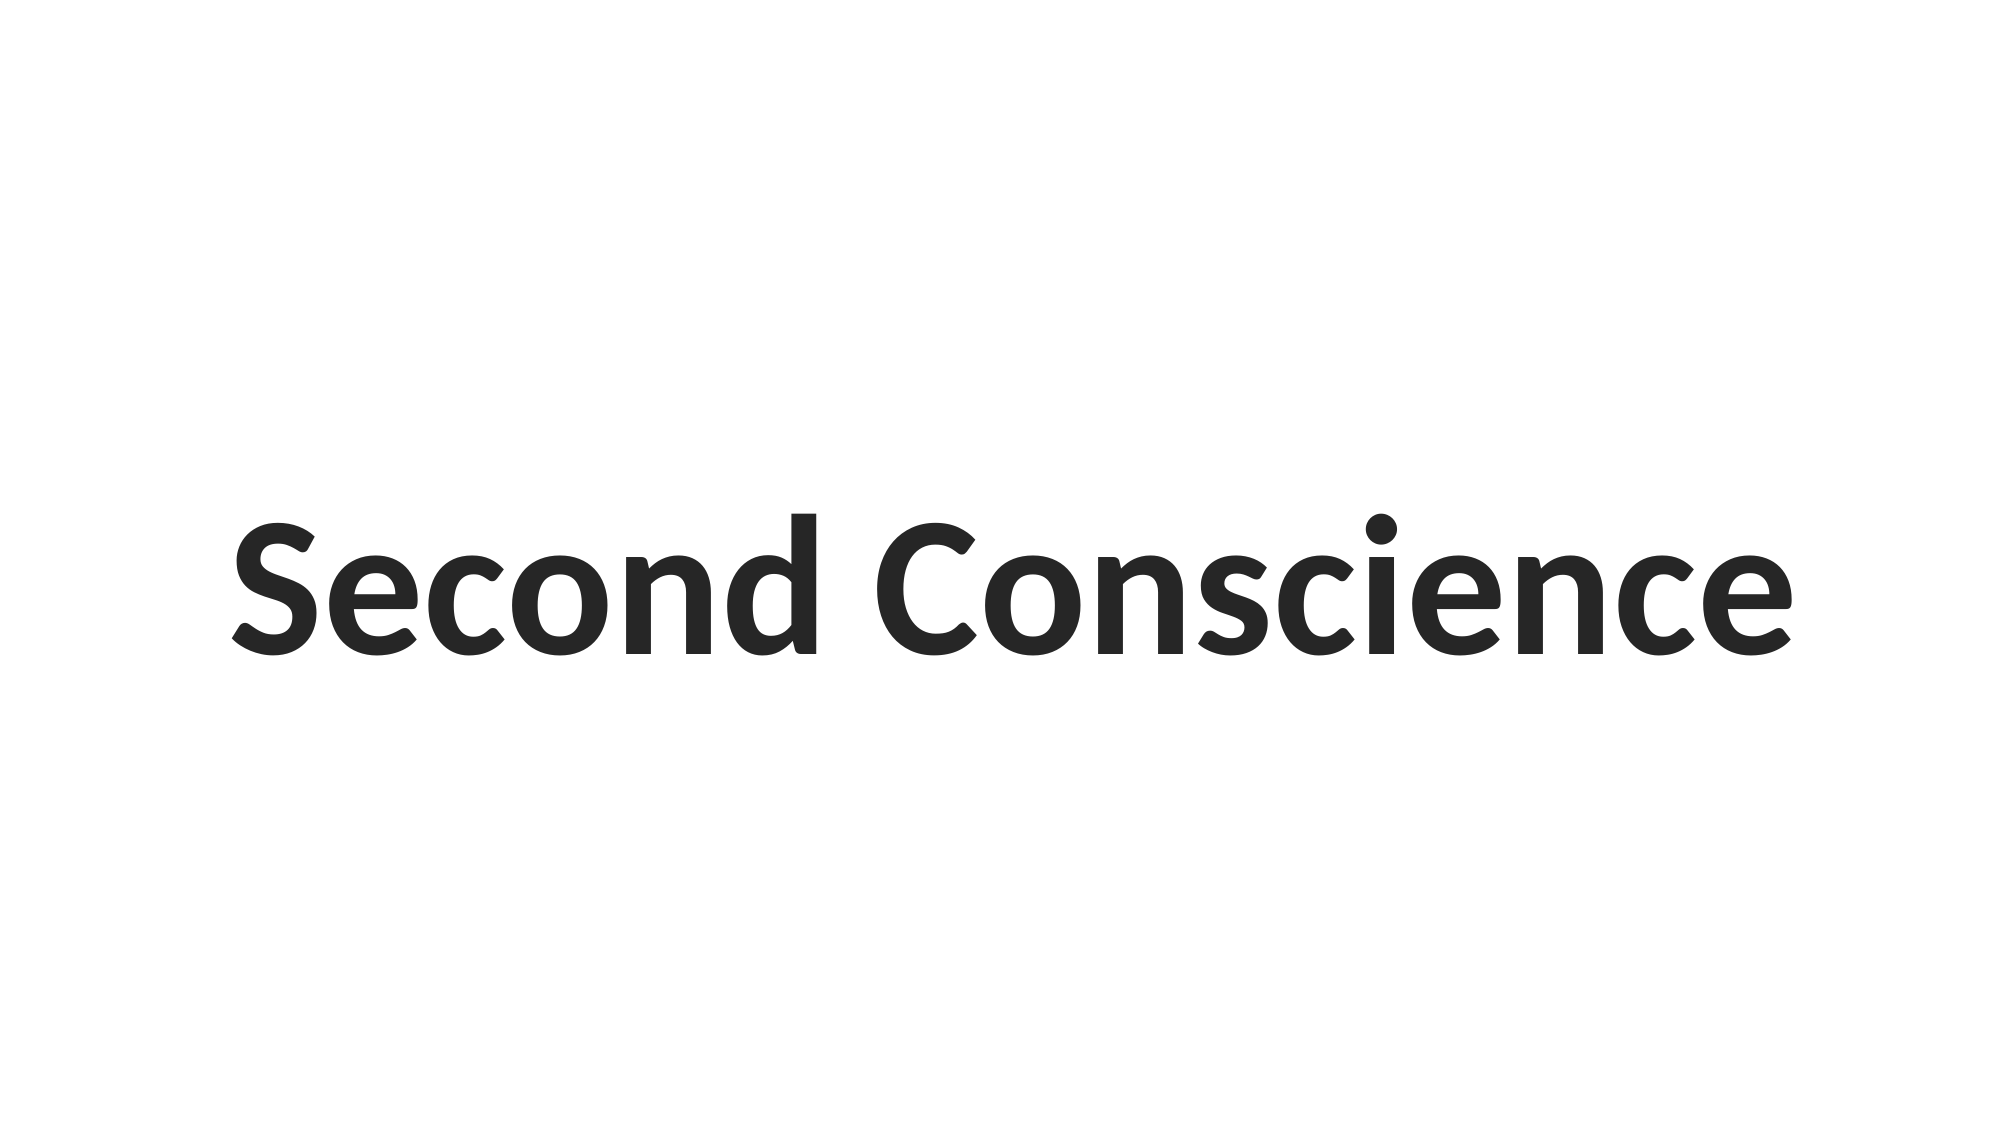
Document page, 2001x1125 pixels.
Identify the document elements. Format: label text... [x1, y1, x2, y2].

text_box Second Conscience [151, 447, 1877, 703]
